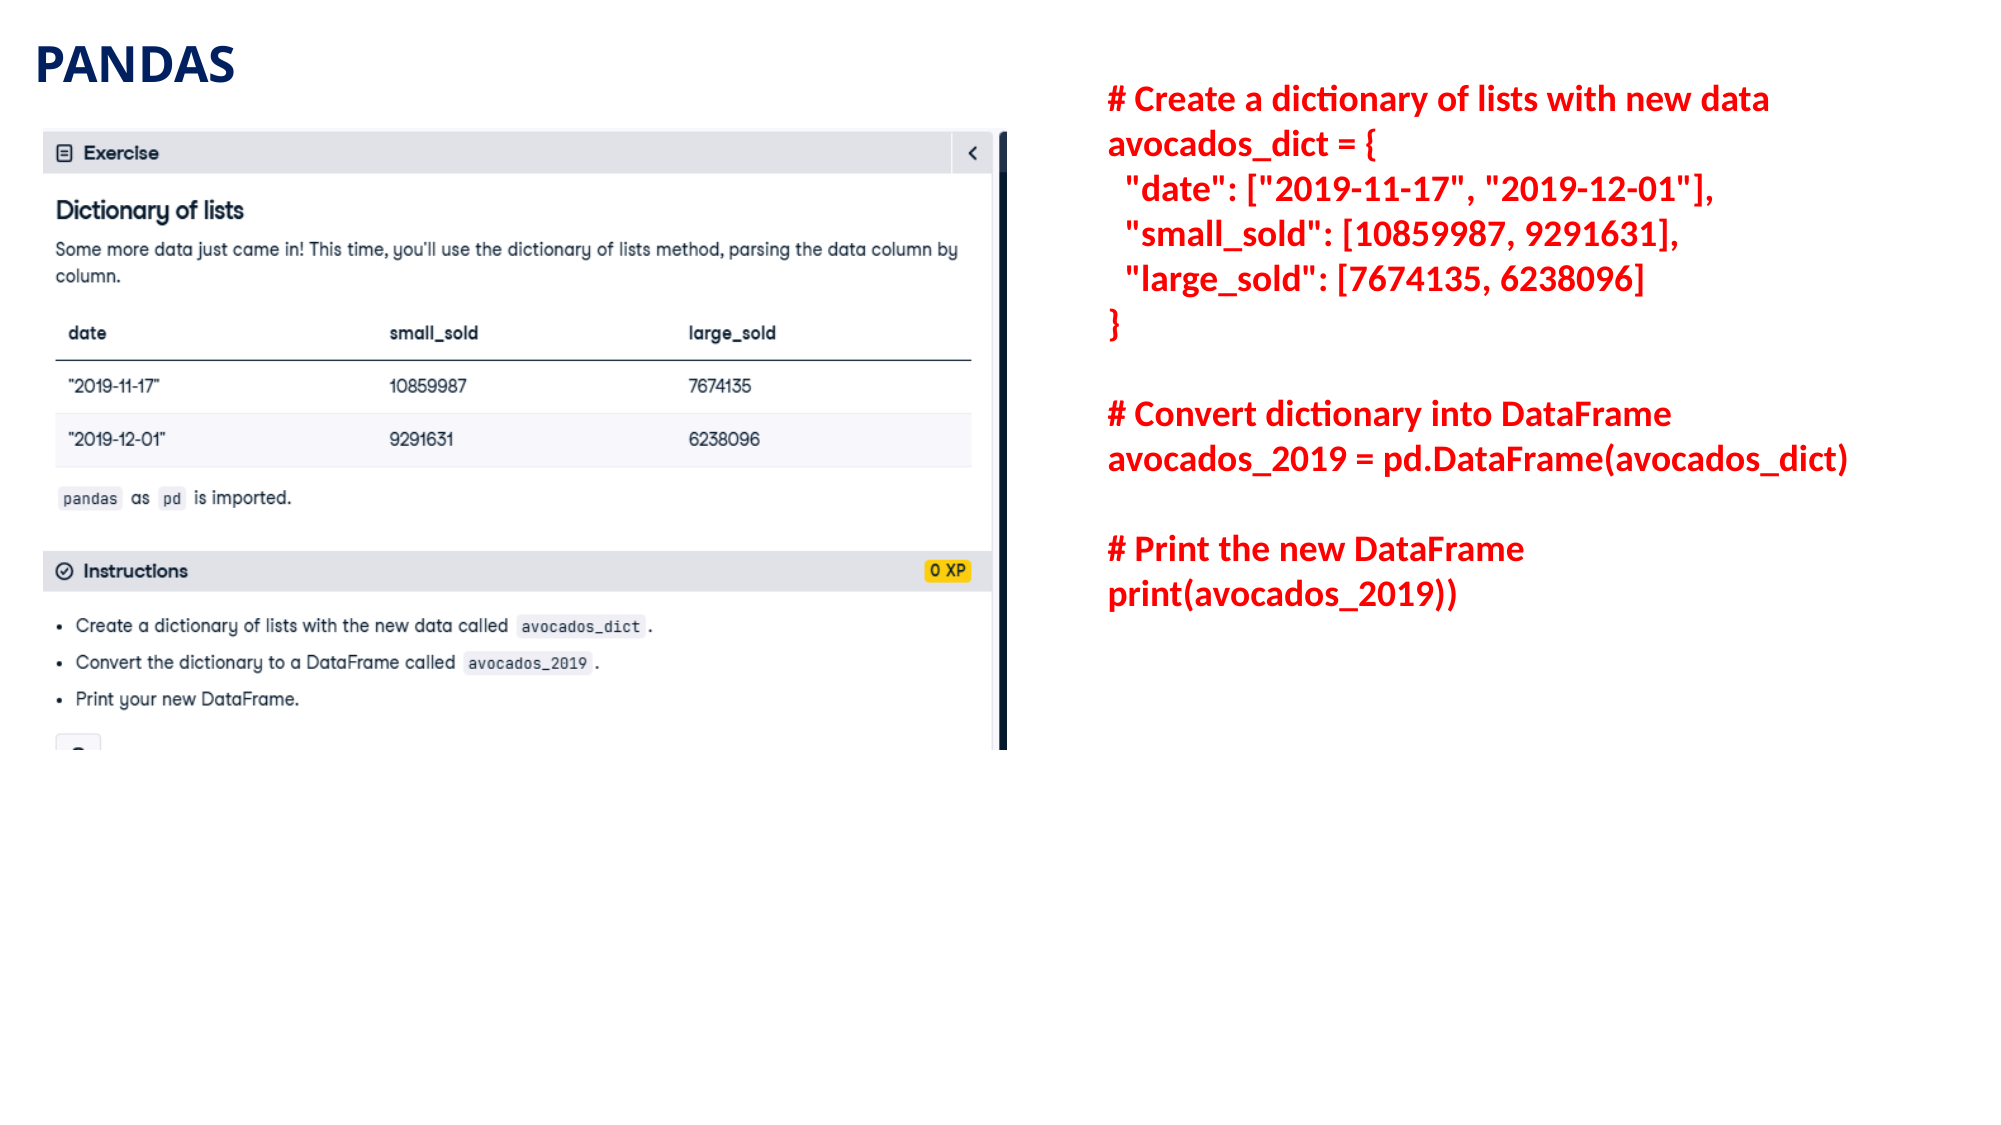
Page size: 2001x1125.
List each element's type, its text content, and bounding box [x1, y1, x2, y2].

text_box # Create a dictionary of lists with new data avocados_dict = { "date": ["2019-11-17", "2019-12-01"], "small_sold": [10859987, 9291631], "large_sold": [7674135, 6238096] } # Convert dictionary into DataFrame avocados_2019 = pd.DataFrame(avocados_dict) # Print the new DataFrame print(avocados_2019)) [1092, 66, 2000, 622]
picture [43, 128, 1007, 750]
title PANDAS [19, 21, 1670, 113]
text_box [43, 139, 1706, 828]
